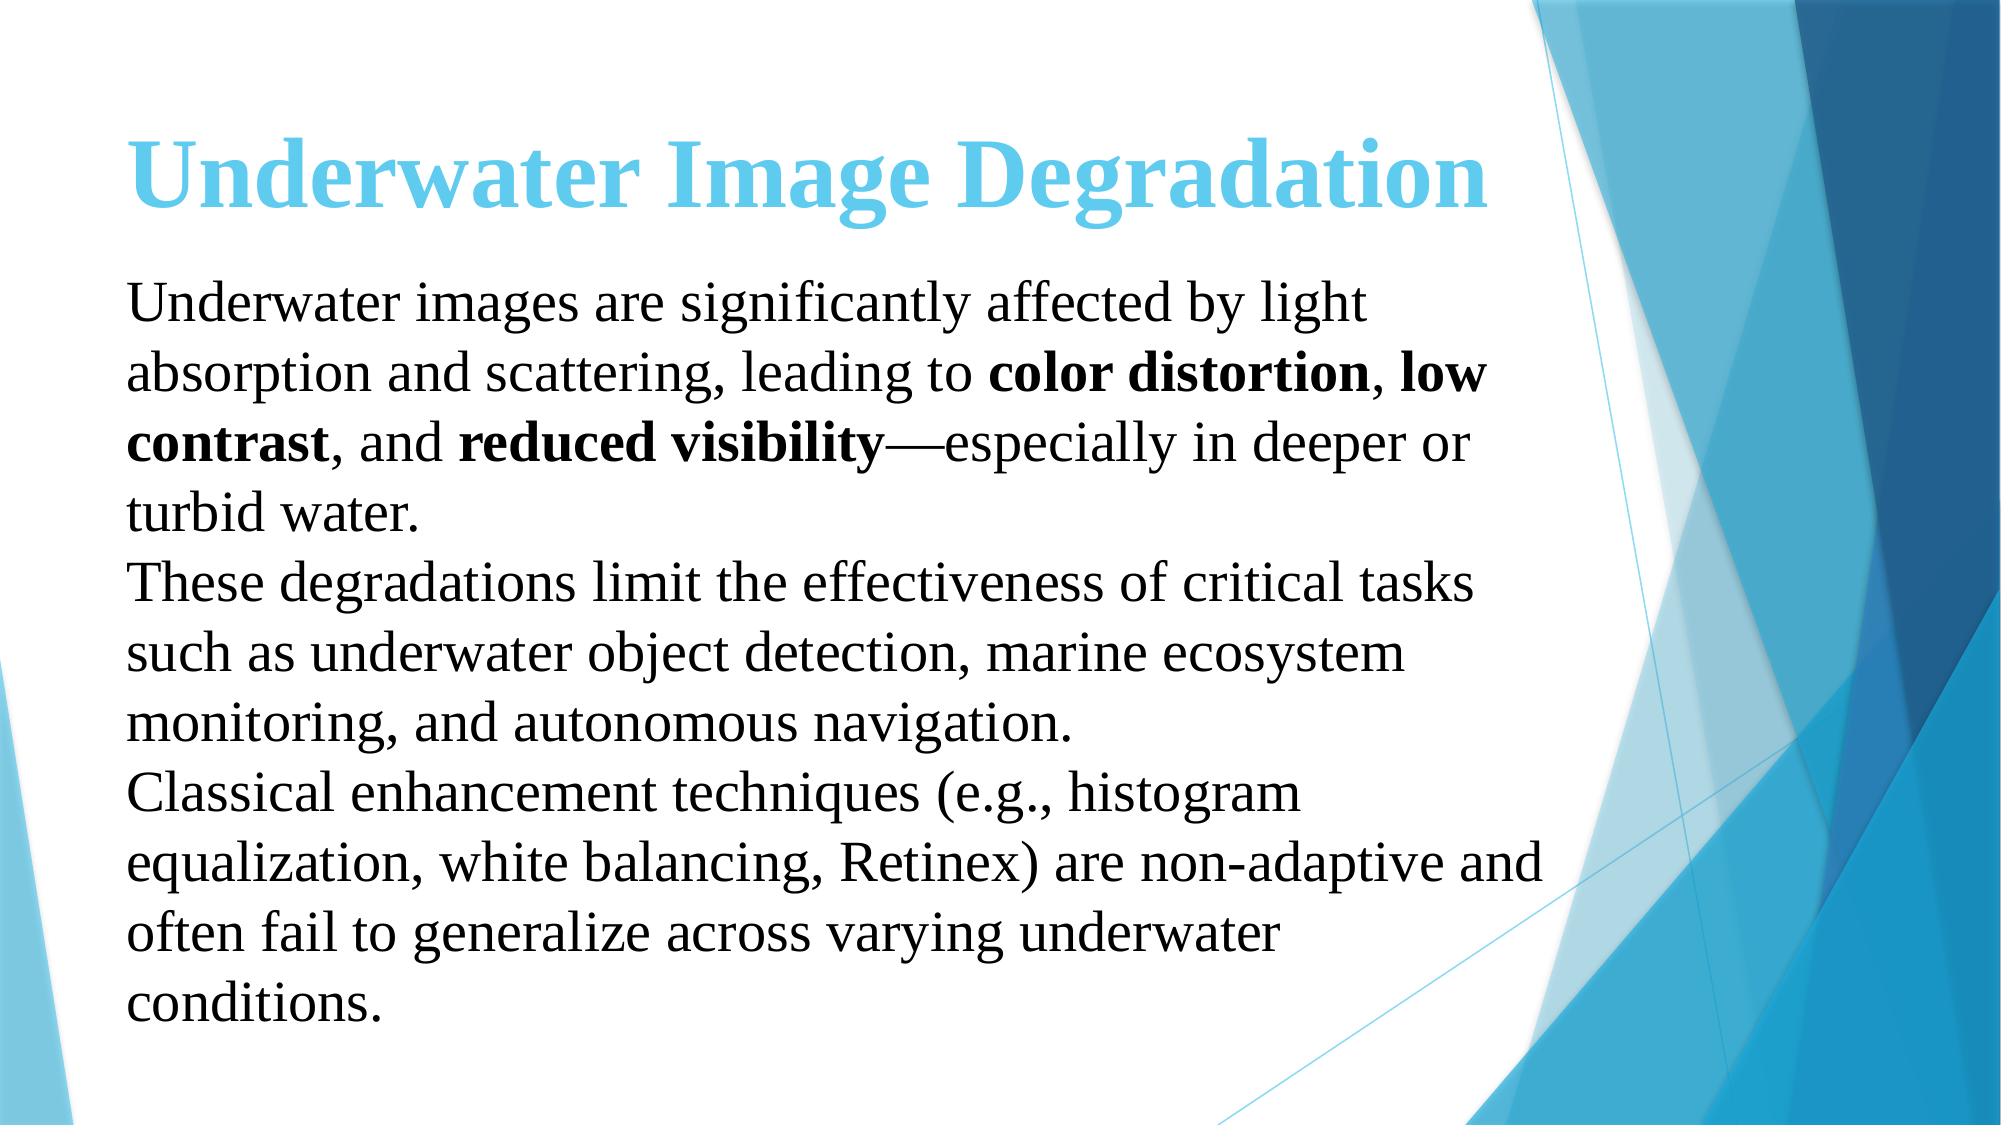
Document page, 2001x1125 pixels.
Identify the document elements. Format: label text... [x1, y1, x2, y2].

list Underwater images are significantly affected by light absorption and scattering, leading to color distortion, low contrast, and reduced visibility—especially in deeper or turbid water. These degradations limit the effectiveness of critical tasks such as underwater object detection, marine ecosystem monitoring, and autonomous navigation. Classical enhancement techniques (e.g., histogram equalization, white balancing, Retinex) are non-adaptive and often fail to generalize across varying underwater conditions. [111, 255, 1563, 1041]
title Underwater Image Degradation [111, 99, 1522, 239]
